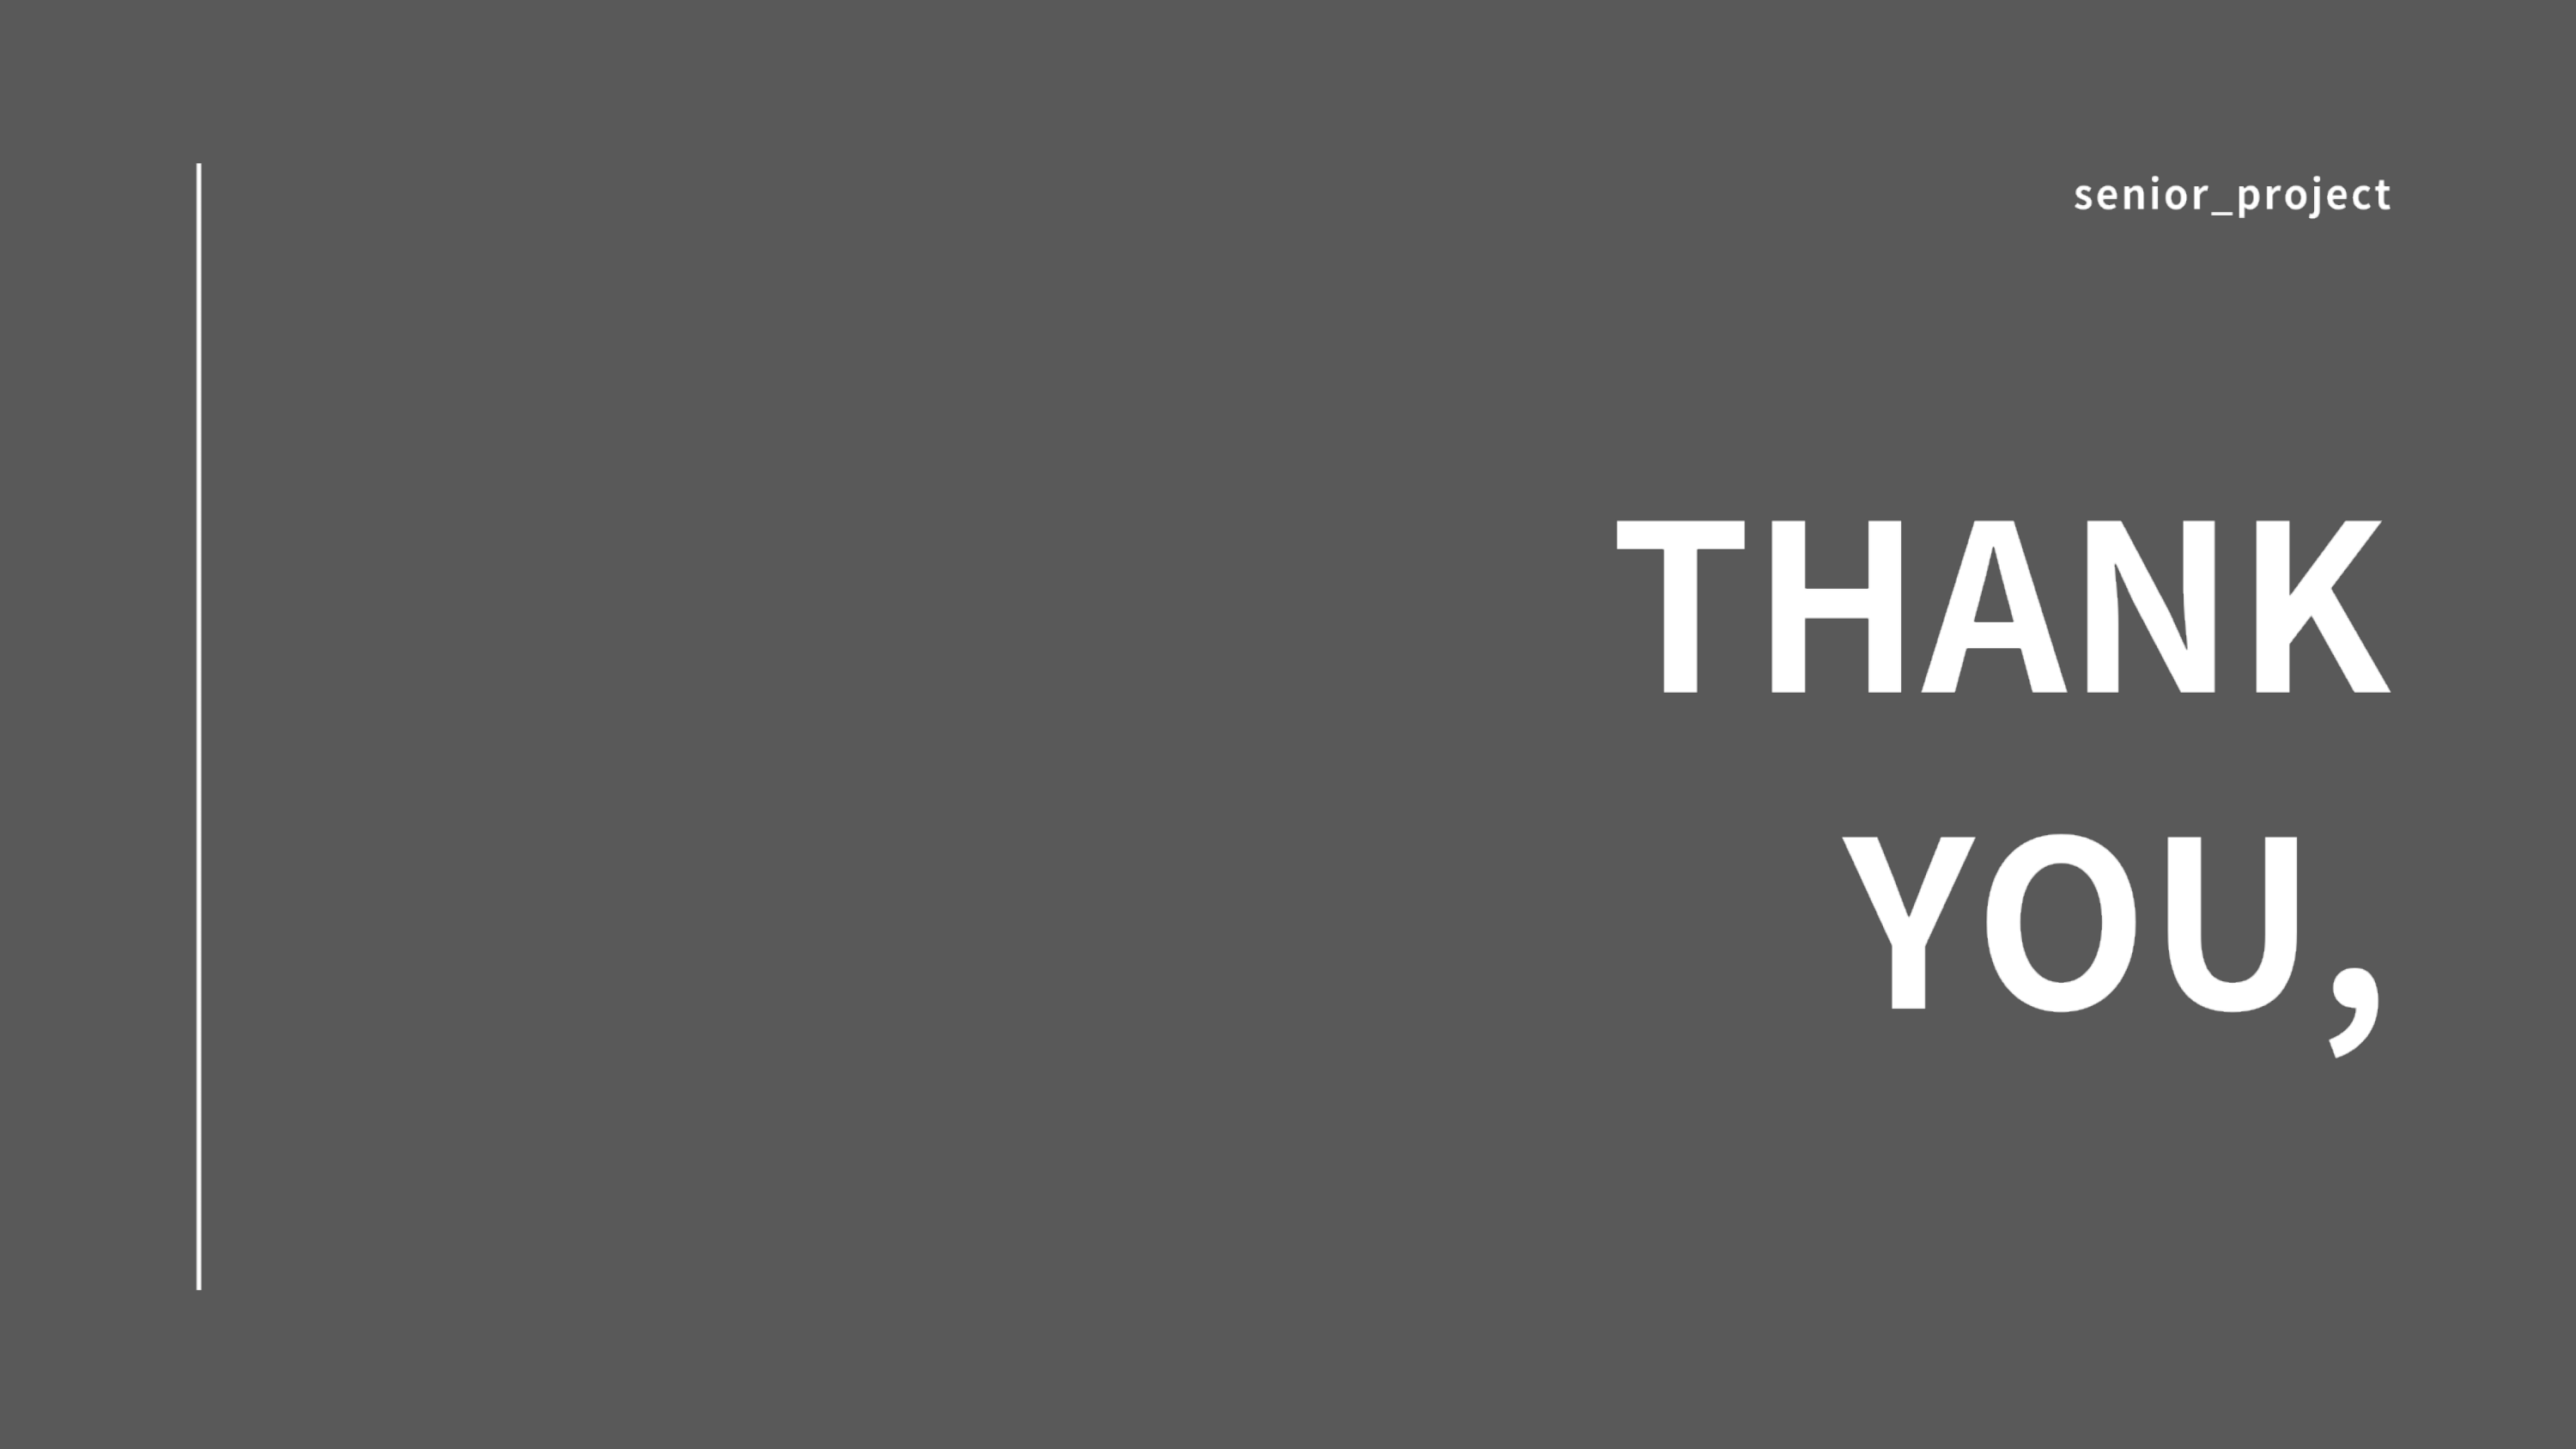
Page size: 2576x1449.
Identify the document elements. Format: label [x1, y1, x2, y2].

picture [1934, 155, 2412, 246]
picture [190, 737, 208, 1289]
text_box [0, 717, 762, 737]
picture [190, 164, 208, 717]
picture [963, 389, 2494, 1177]
